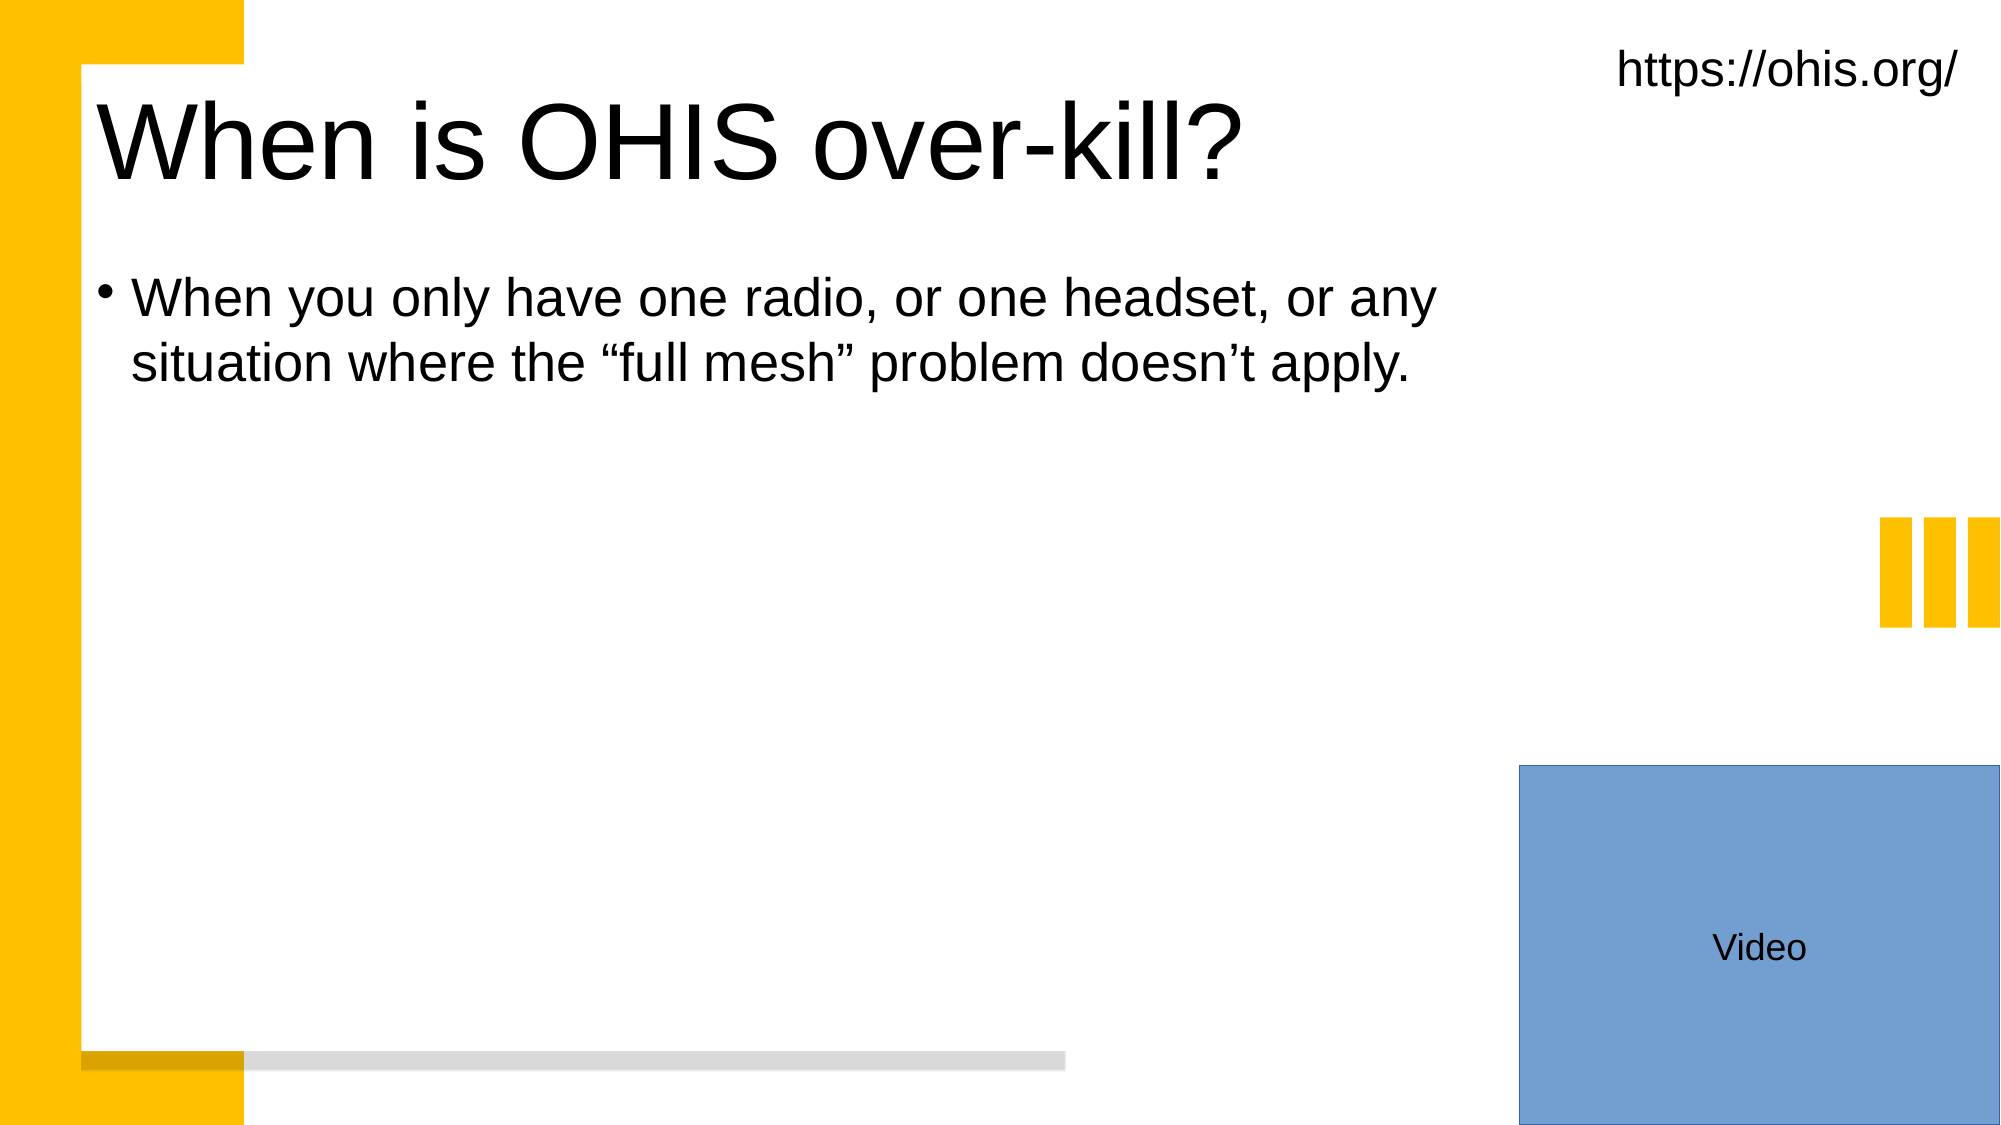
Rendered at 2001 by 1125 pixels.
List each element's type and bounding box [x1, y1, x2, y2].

text_box [0, 0, 2000, 1125]
